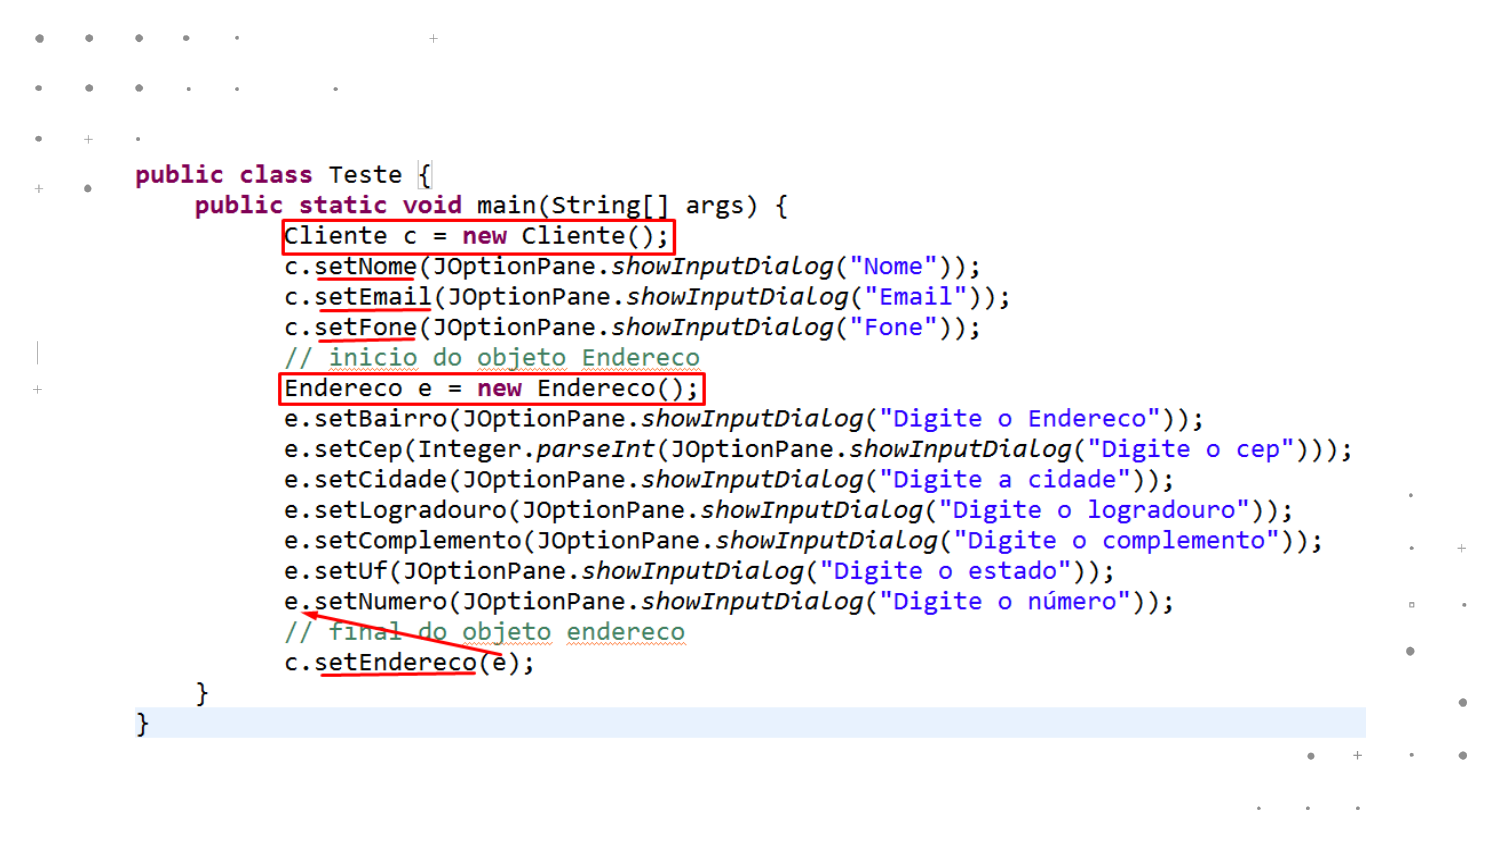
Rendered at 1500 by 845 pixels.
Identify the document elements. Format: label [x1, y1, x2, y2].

picture [33, 34, 1467, 810]
